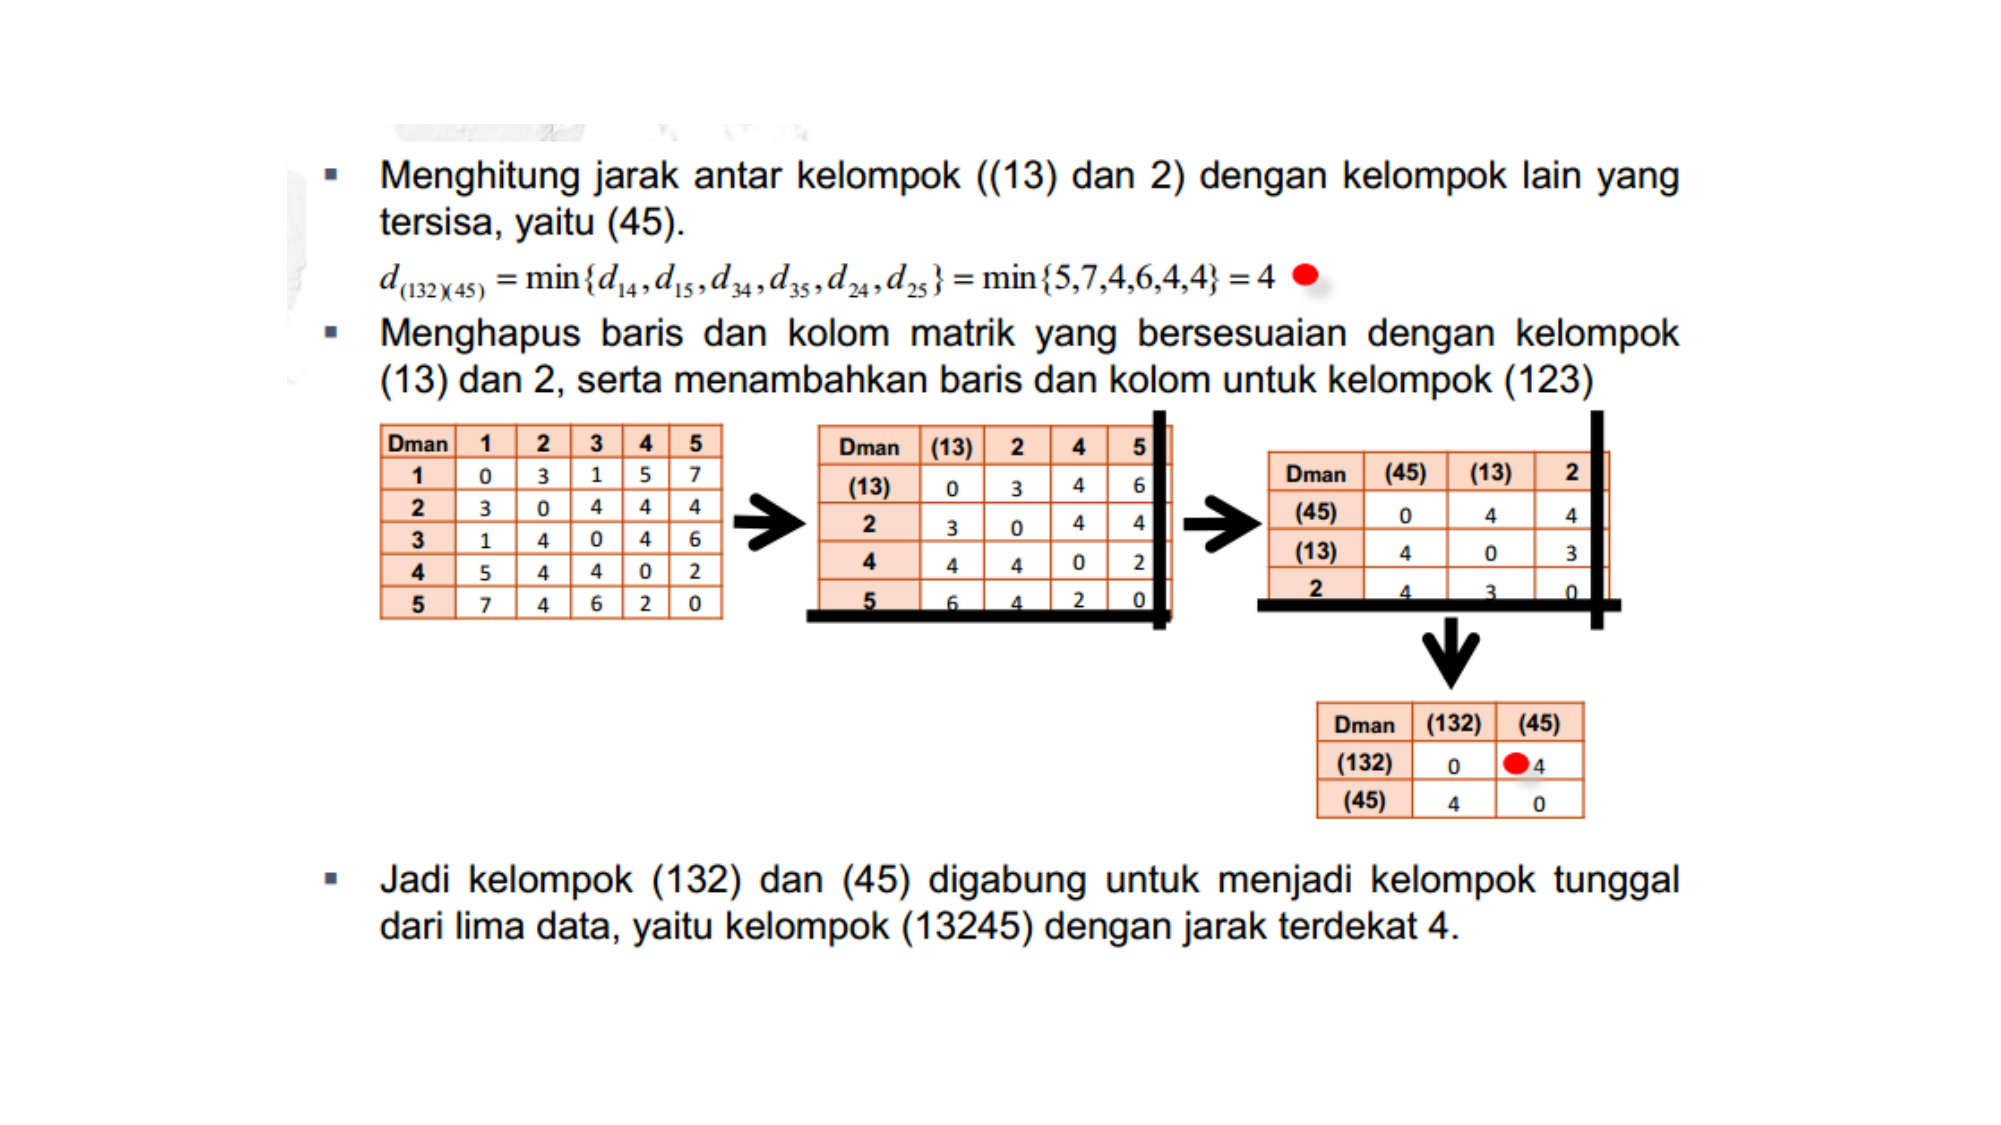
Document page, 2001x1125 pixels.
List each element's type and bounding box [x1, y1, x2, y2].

picture [287, 124, 1686, 950]
